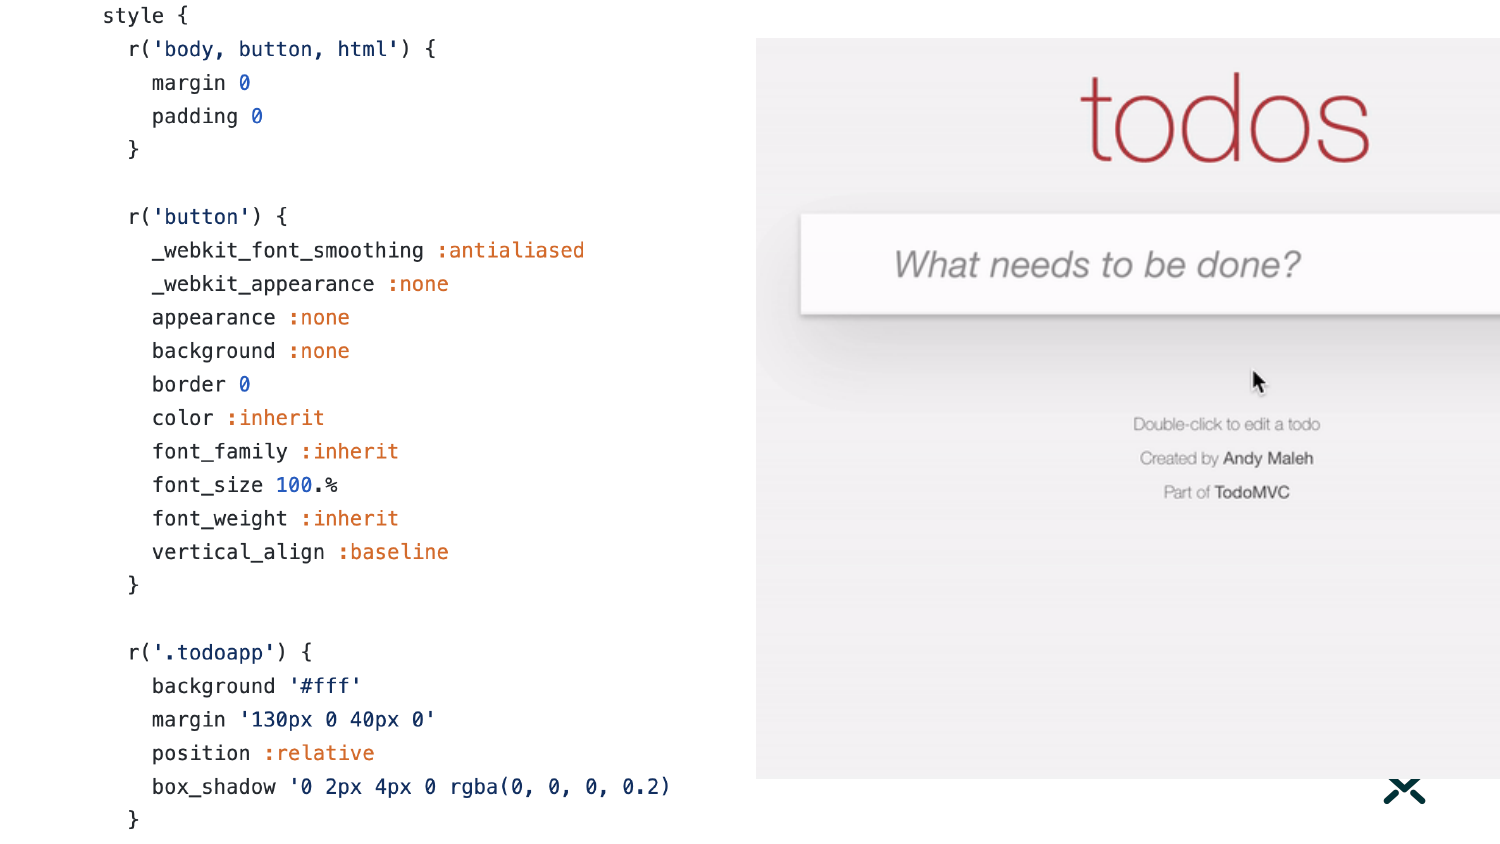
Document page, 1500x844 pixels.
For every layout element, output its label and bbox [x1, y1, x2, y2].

picture [92, 0, 674, 844]
picture [756, 37, 1500, 838]
